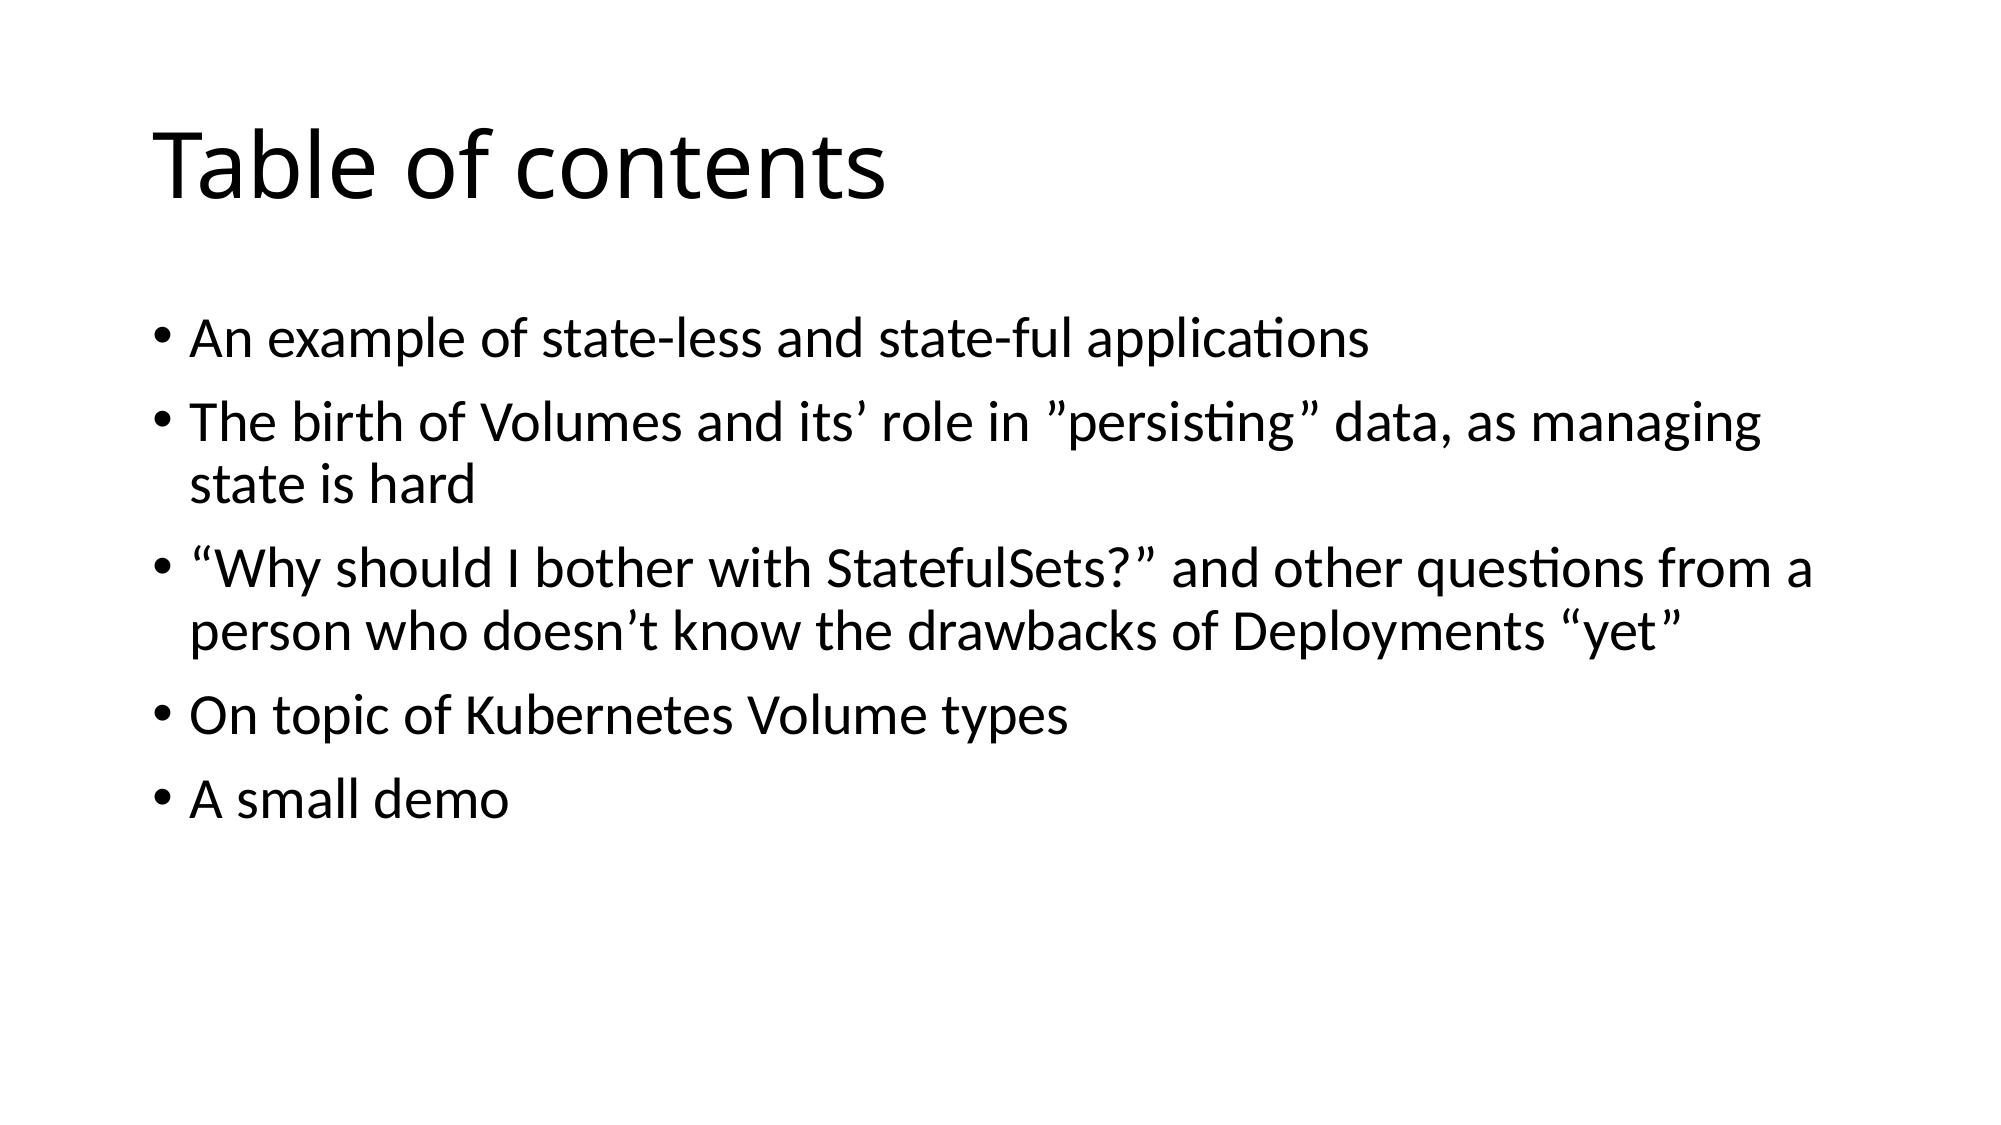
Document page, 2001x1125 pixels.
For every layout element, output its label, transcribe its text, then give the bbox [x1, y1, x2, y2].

title Table of contents [137, 59, 1863, 278]
list An example of state-less and state-ful applications The birth of Volumes and its’ role in ”persisting” data, as managing state is hard “Why should I bother with StatefulSets?” and other questions from a person who doesn’t know the drawbacks of Deployments “yet” On topic of Kubernetes Volume types A small demo [137, 299, 1863, 1014]
